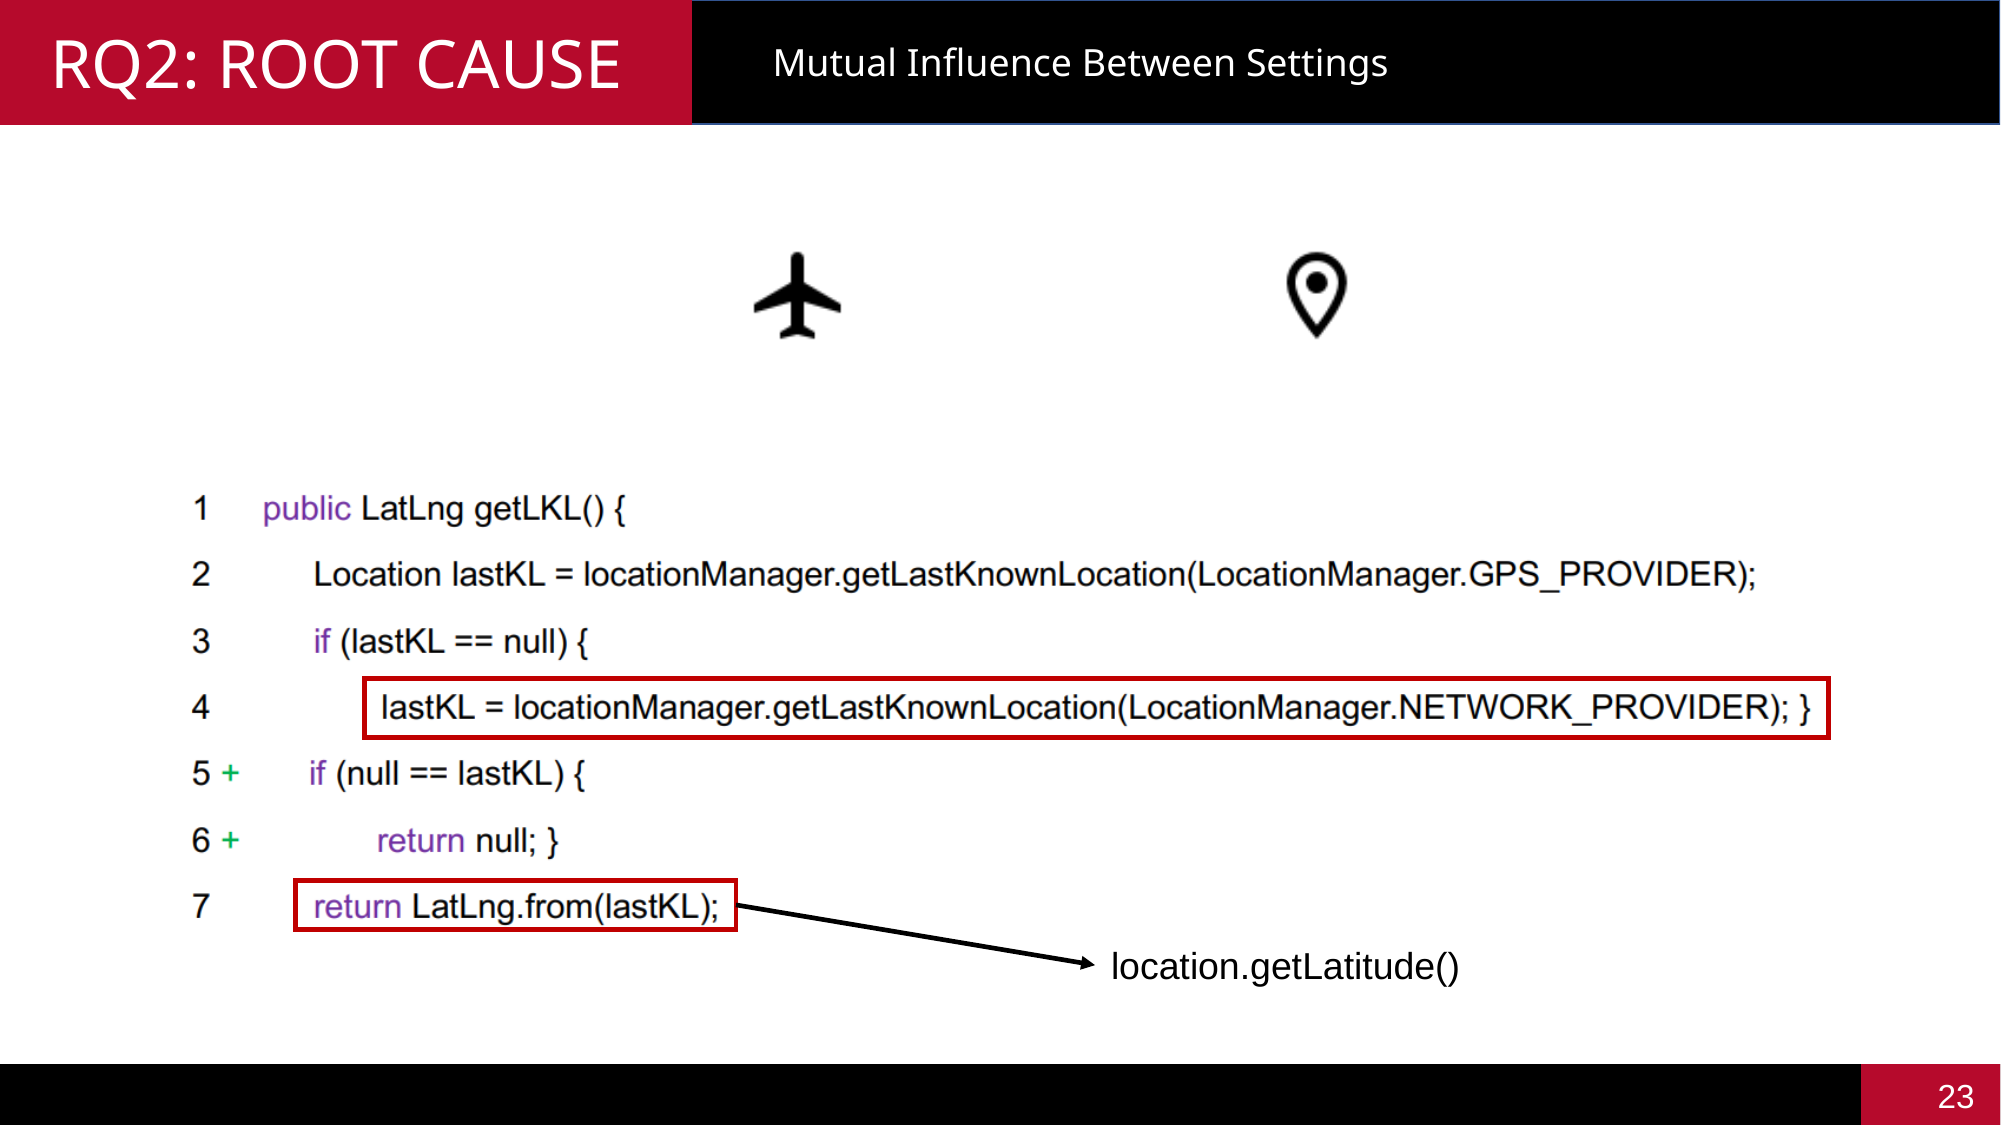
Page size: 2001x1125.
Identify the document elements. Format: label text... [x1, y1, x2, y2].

picture [1266, 244, 1369, 348]
picture [171, 467, 1829, 951]
picture [746, 244, 850, 348]
slide_number 22 [1912, 1056, 2000, 1125]
text_box [692, 0, 757, 125]
text_box Mutual Influence Between Settings [757, 0, 1433, 125]
text_box [1433, 0, 2000, 125]
text_box location.getLatitude() [1096, 951, 1558, 995]
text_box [735, 904, 1096, 966]
text_box RQ2: ROOT CAUSE [0, 0, 692, 125]
